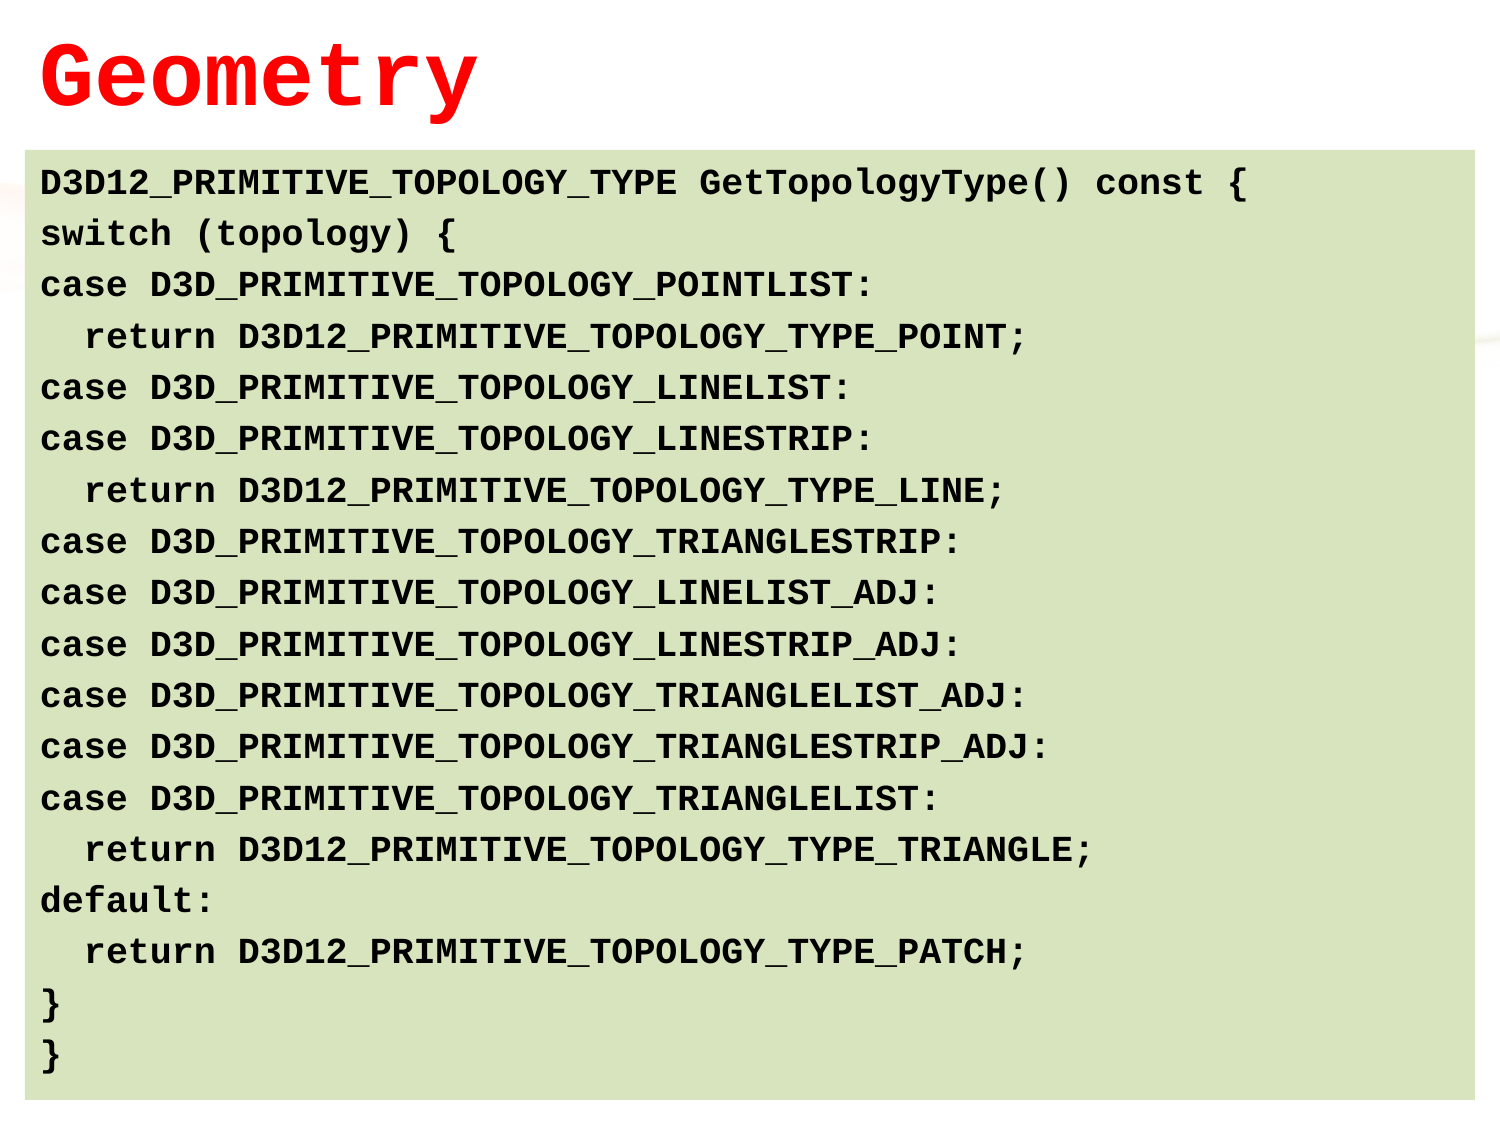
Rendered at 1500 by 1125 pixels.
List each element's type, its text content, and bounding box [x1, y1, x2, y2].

list D3D12_PRIMITIVE_TOPOLOGY_TYPE GetTopologyType() const { switch (topology) { case D3D_PRIMITIVE_TOPOLOGY_POINTLIST: return D3D12_PRIMITIVE_TOPOLOGY_TYPE_POINT; case D3D_PRIMITIVE_TOPOLOGY_LINELIST: case D3D_PRIMITIVE_TOPOLOGY_LINESTRIP: return D3D12_PRIMITIVE_TOPOLOGY_TYPE_LINE; case D3D_PRIMITIVE_TOPOLOGY_TRIANGLESTRIP: case D3D_PRIMITIVE_TOPOLOGY_LINELIST_ADJ: case D3D_PRIMITIVE_TOPOLOGY_LINESTRIP_ADJ: case D3D_PRIMITIVE_TOPOLOGY_TRIANGLELIST_ADJ: case D3D_PRIMITIVE_TOPOLOGY_TRIANGLESTRIP_ADJ: case D3D_PRIMITIVE_TOPOLOGY_TRIANGLELIST: return D3D12_PRIMITIVE_TOPOLOGY_TYPE_TRIANGLE; default: return D3D12_PRIMITIVE_TOPOLOGY_TYPE_PATCH; } } [24, 149, 1475, 1100]
title Geometry [24, 12, 1275, 125]
